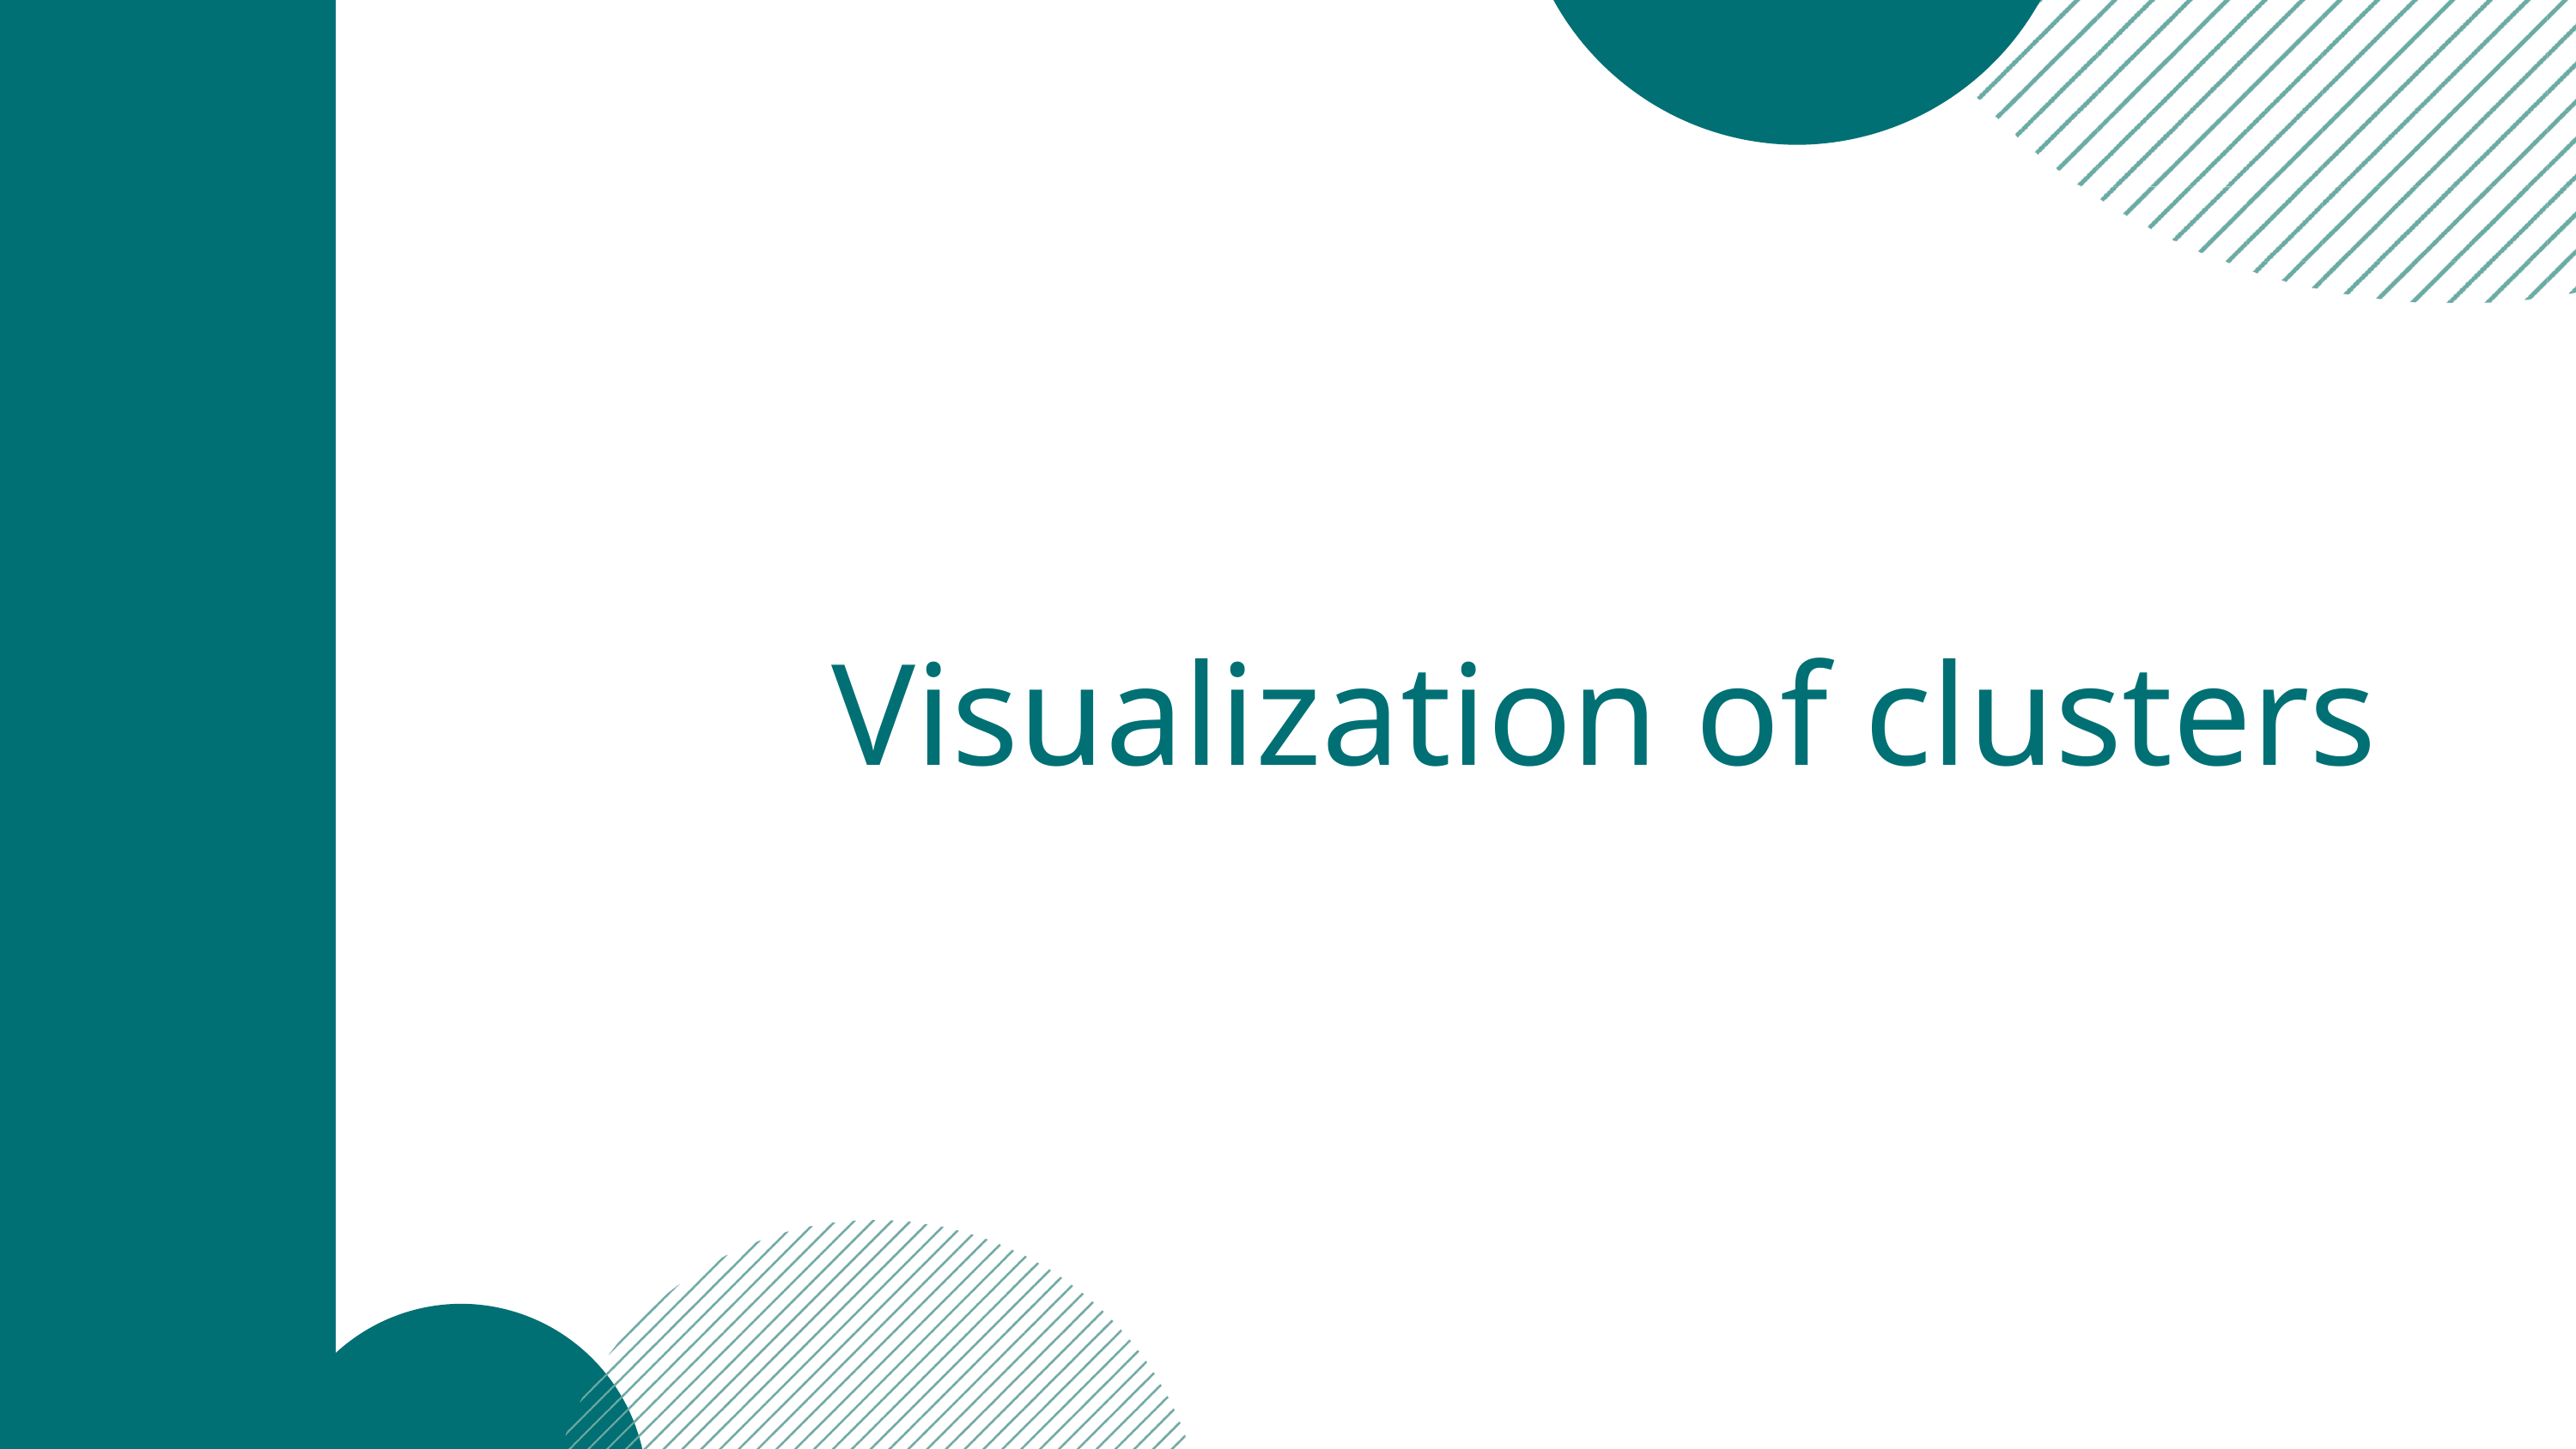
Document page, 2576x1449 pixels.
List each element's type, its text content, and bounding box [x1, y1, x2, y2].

text_box [544, 1220, 1206, 1449]
text_box Visualization of clusters [763, 610, 2445, 794]
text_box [1517, 0, 2077, 145]
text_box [0, 0, 337, 1449]
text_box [274, 1303, 648, 1449]
text_box [1796, 0, 2576, 303]
